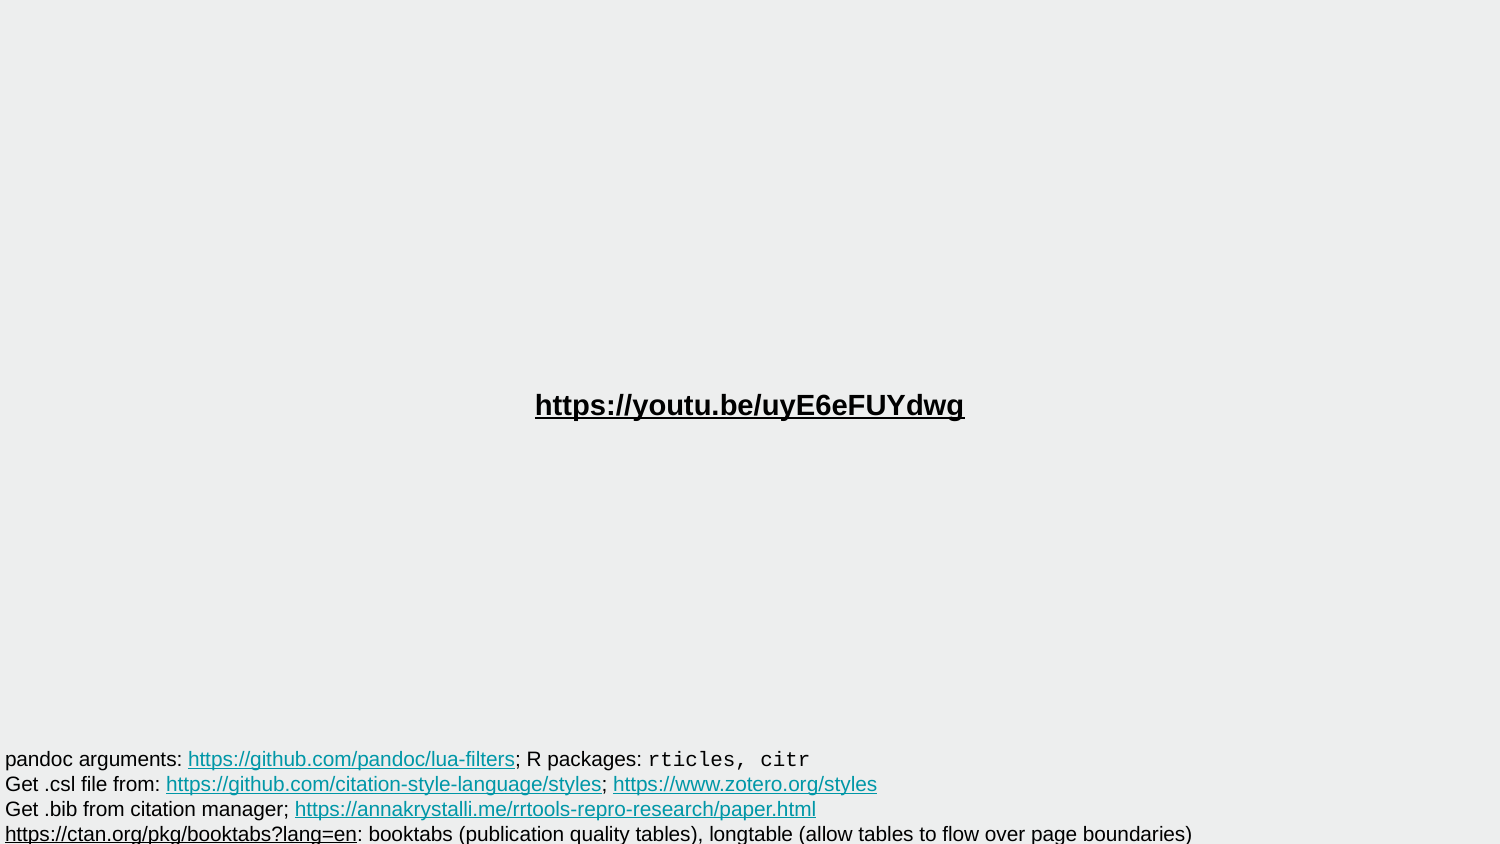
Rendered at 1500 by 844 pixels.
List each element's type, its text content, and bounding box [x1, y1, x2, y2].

text_box pandoc arguments: https://github.com/pandoc/lua-filters; R packages: rticles, citr Get .csl file from: https://github.com/citation-style-language/styles; https://www.zotero.org/styles Get .bib from citation manager; https://annakrystalli.me/rrtools-repro-research/paper.html https://ctan.org/pkg/booktabs?lang=en: booktabs (publication quality tables), longtable (allow tables to flow over page boundaries) [0, 737, 1461, 844]
text_box https://youtu.be/uyE6eFUYdwg [0, 378, 1500, 429]
